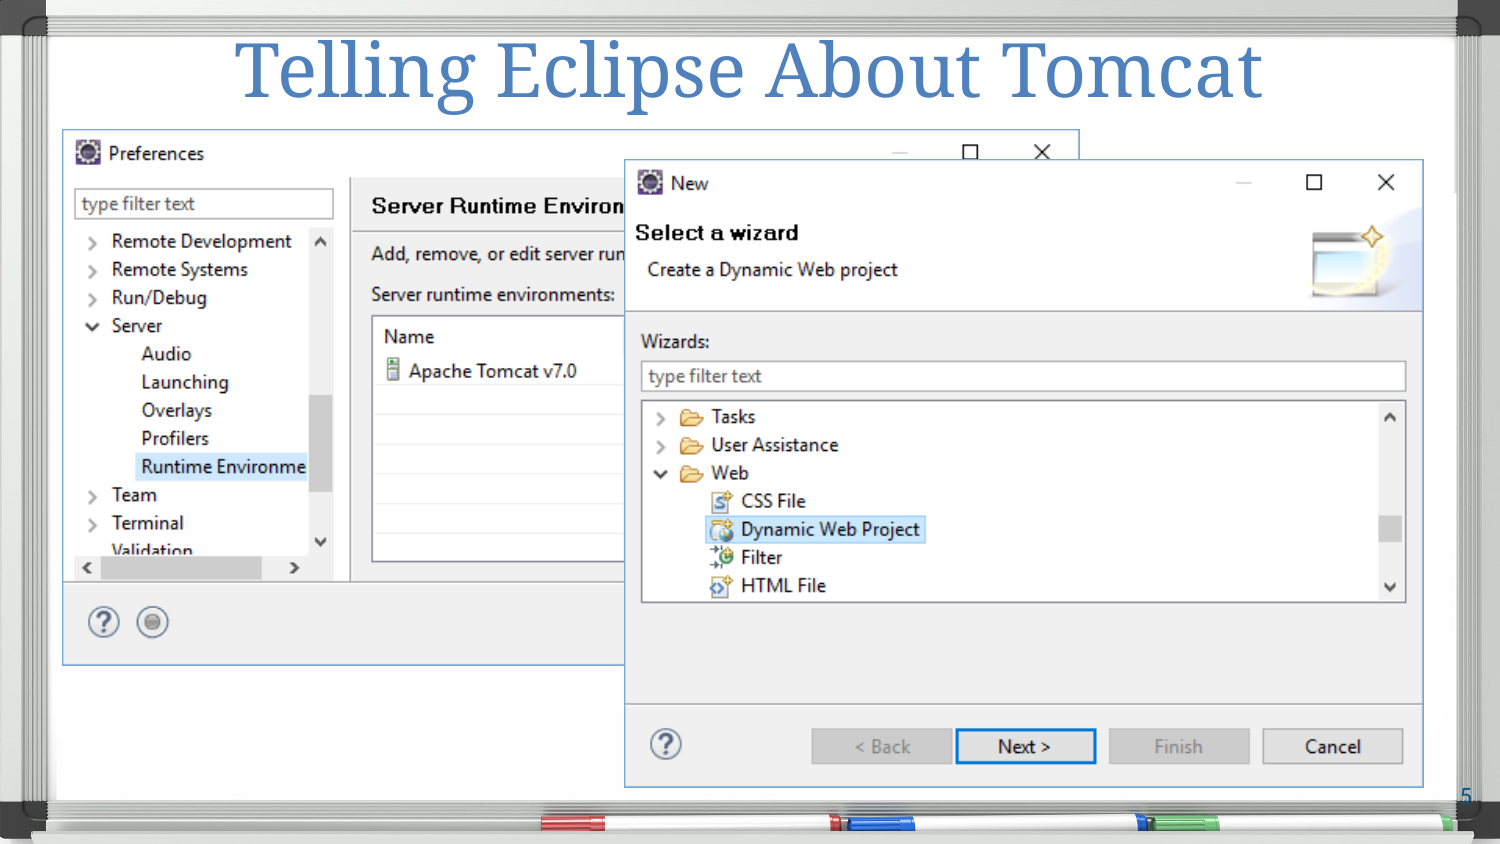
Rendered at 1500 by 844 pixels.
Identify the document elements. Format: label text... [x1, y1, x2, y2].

title Telling Eclipse About Tomcat [24, 17, 1475, 118]
picture [0, 0, 1500, 844]
slide_number 5 [1387, 771, 1488, 817]
